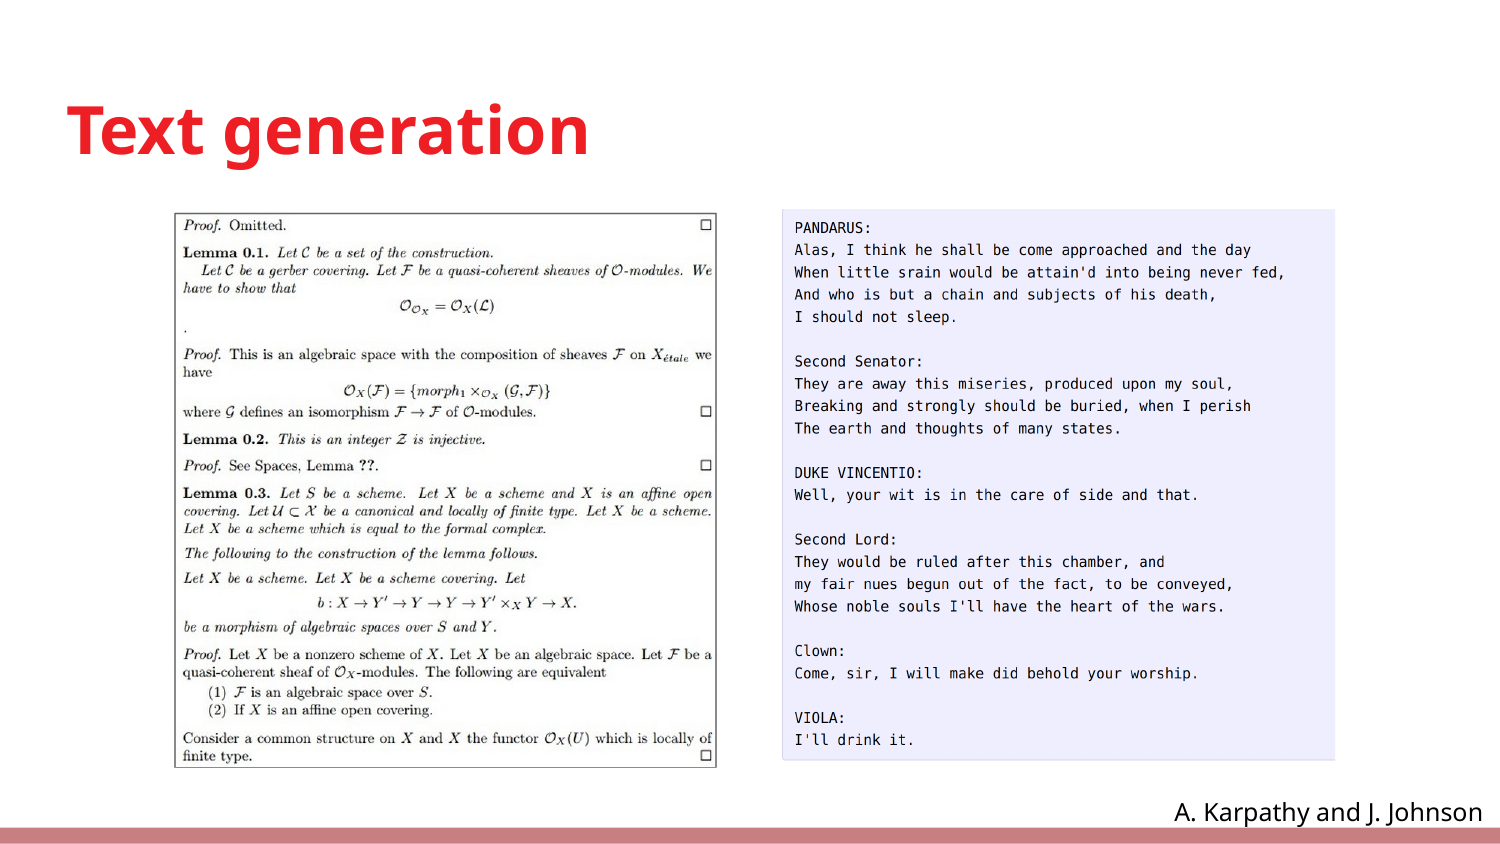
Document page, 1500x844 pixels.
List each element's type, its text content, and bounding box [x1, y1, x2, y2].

picture [170, 209, 727, 771]
text_box A. Karpathy and J. Johnson [1159, 781, 1500, 843]
picture [779, 209, 1336, 761]
title Text generation [51, 72, 1449, 189]
